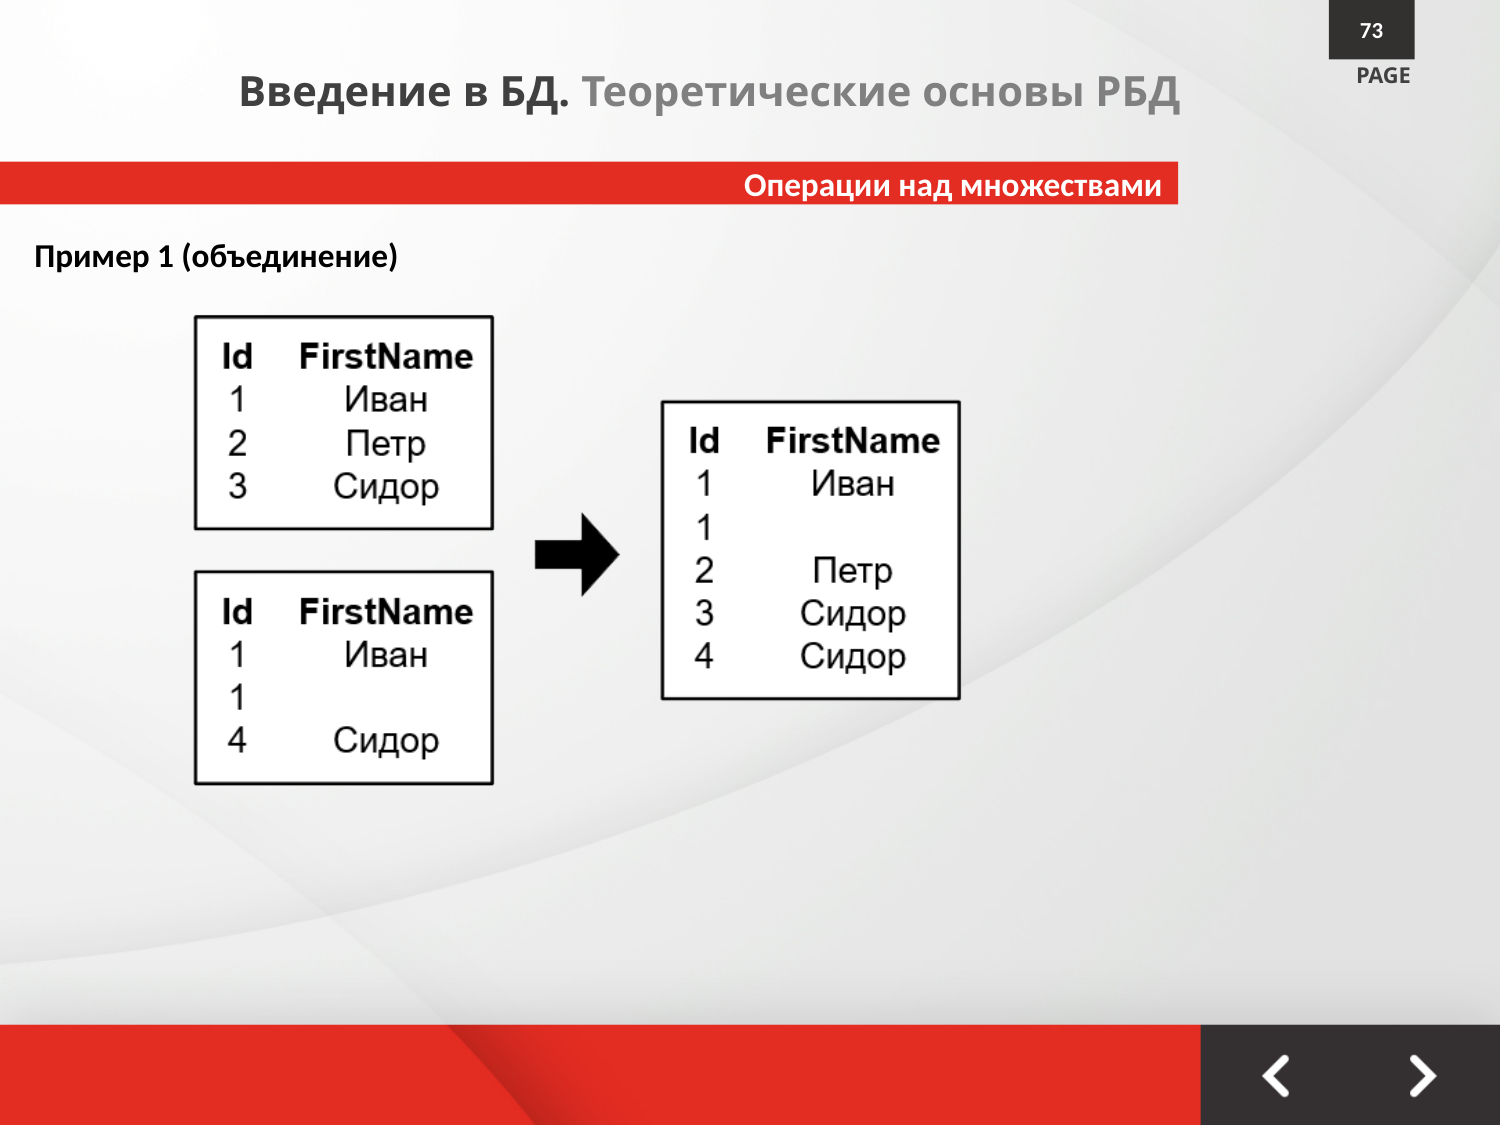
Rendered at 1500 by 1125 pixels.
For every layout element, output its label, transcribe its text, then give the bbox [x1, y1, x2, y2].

subtitle Операции над множествами [0, 161, 1179, 205]
text_box Введение в БД. Теоретические основы РБД [22, 57, 1196, 123]
text_box 73 [1327, 0, 1417, 61]
picture [0, 0, 1500, 1125]
text_box PAGE [1341, 54, 1426, 96]
